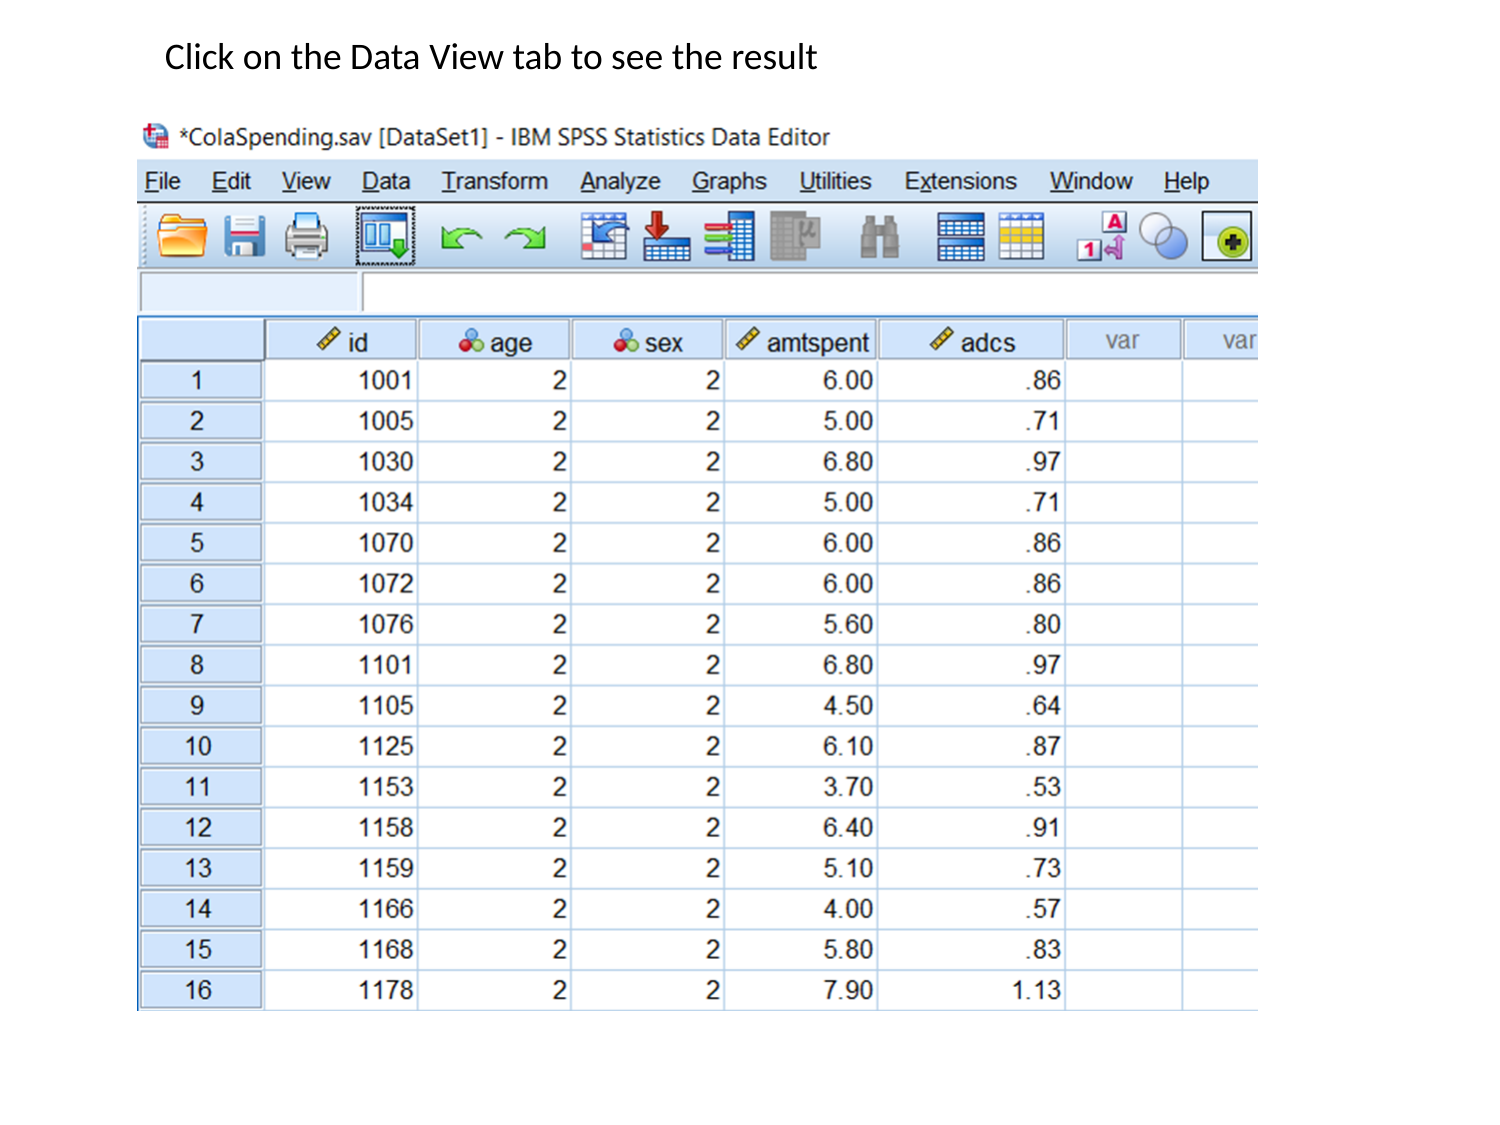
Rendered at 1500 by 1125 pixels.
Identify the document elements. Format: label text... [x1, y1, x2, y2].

text_box Click on the Data View tab to see the result [149, 24, 1275, 85]
picture [137, 114, 1258, 1011]
